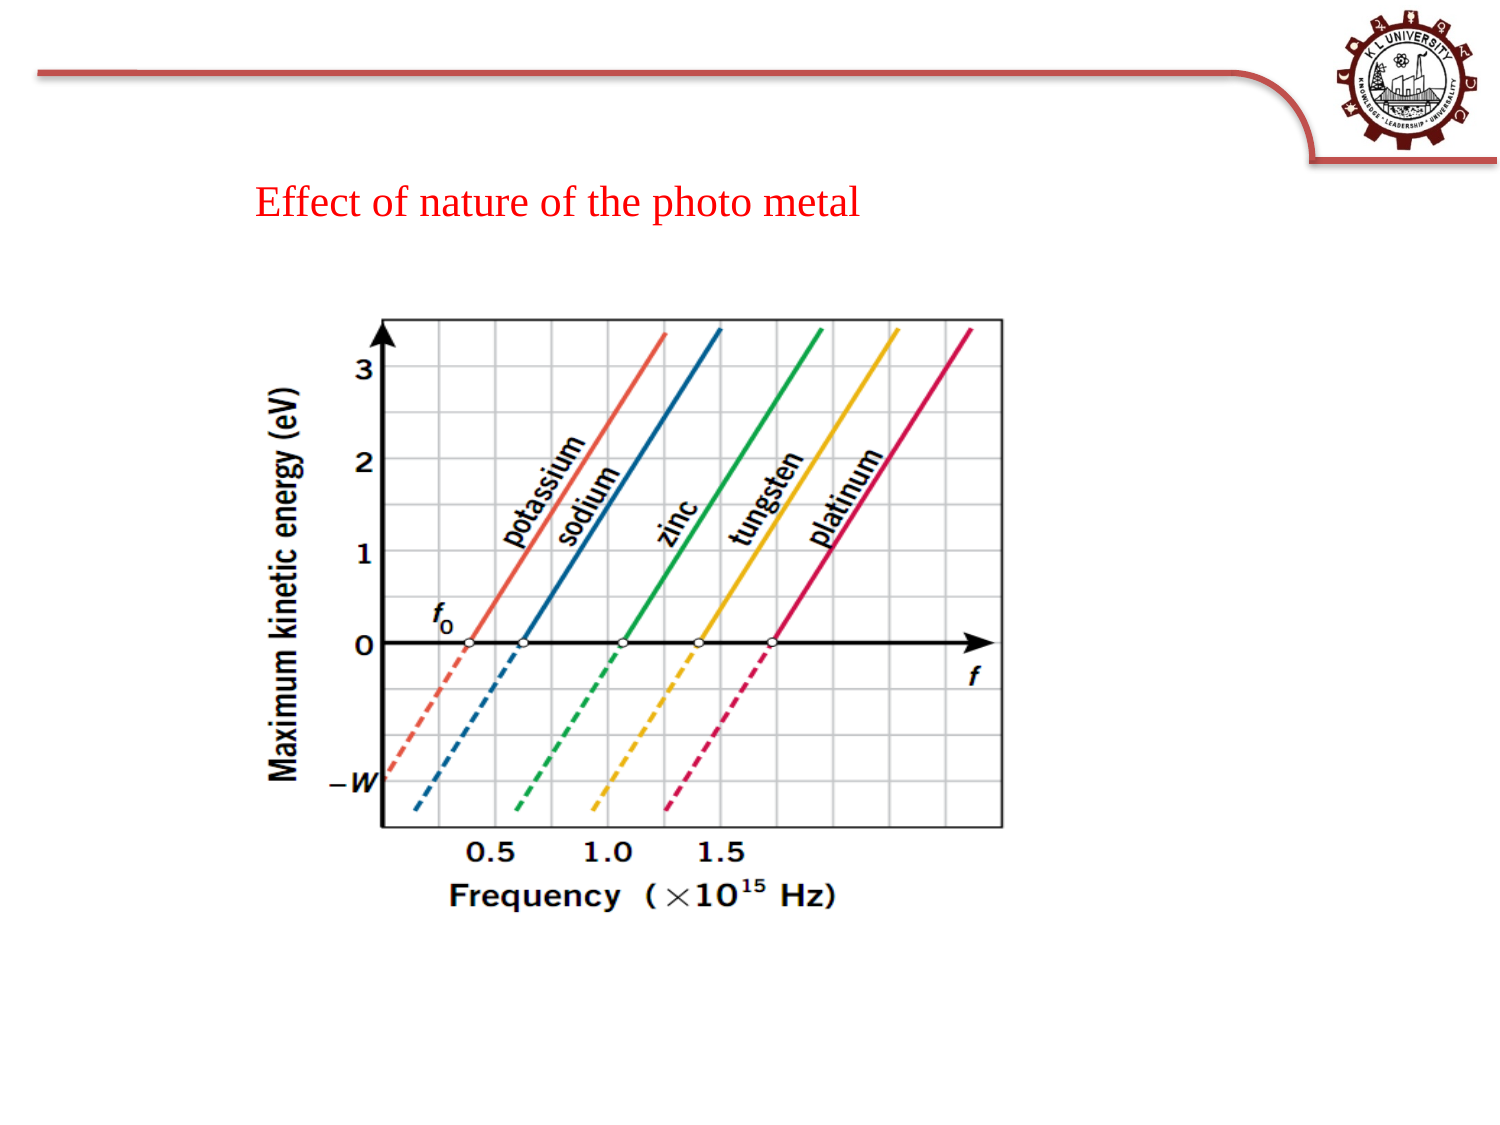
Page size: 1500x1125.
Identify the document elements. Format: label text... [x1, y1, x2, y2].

picture [1333, 5, 1481, 154]
text_box Effect of nature of the photo metal [240, 138, 984, 233]
picture [239, 275, 1059, 938]
